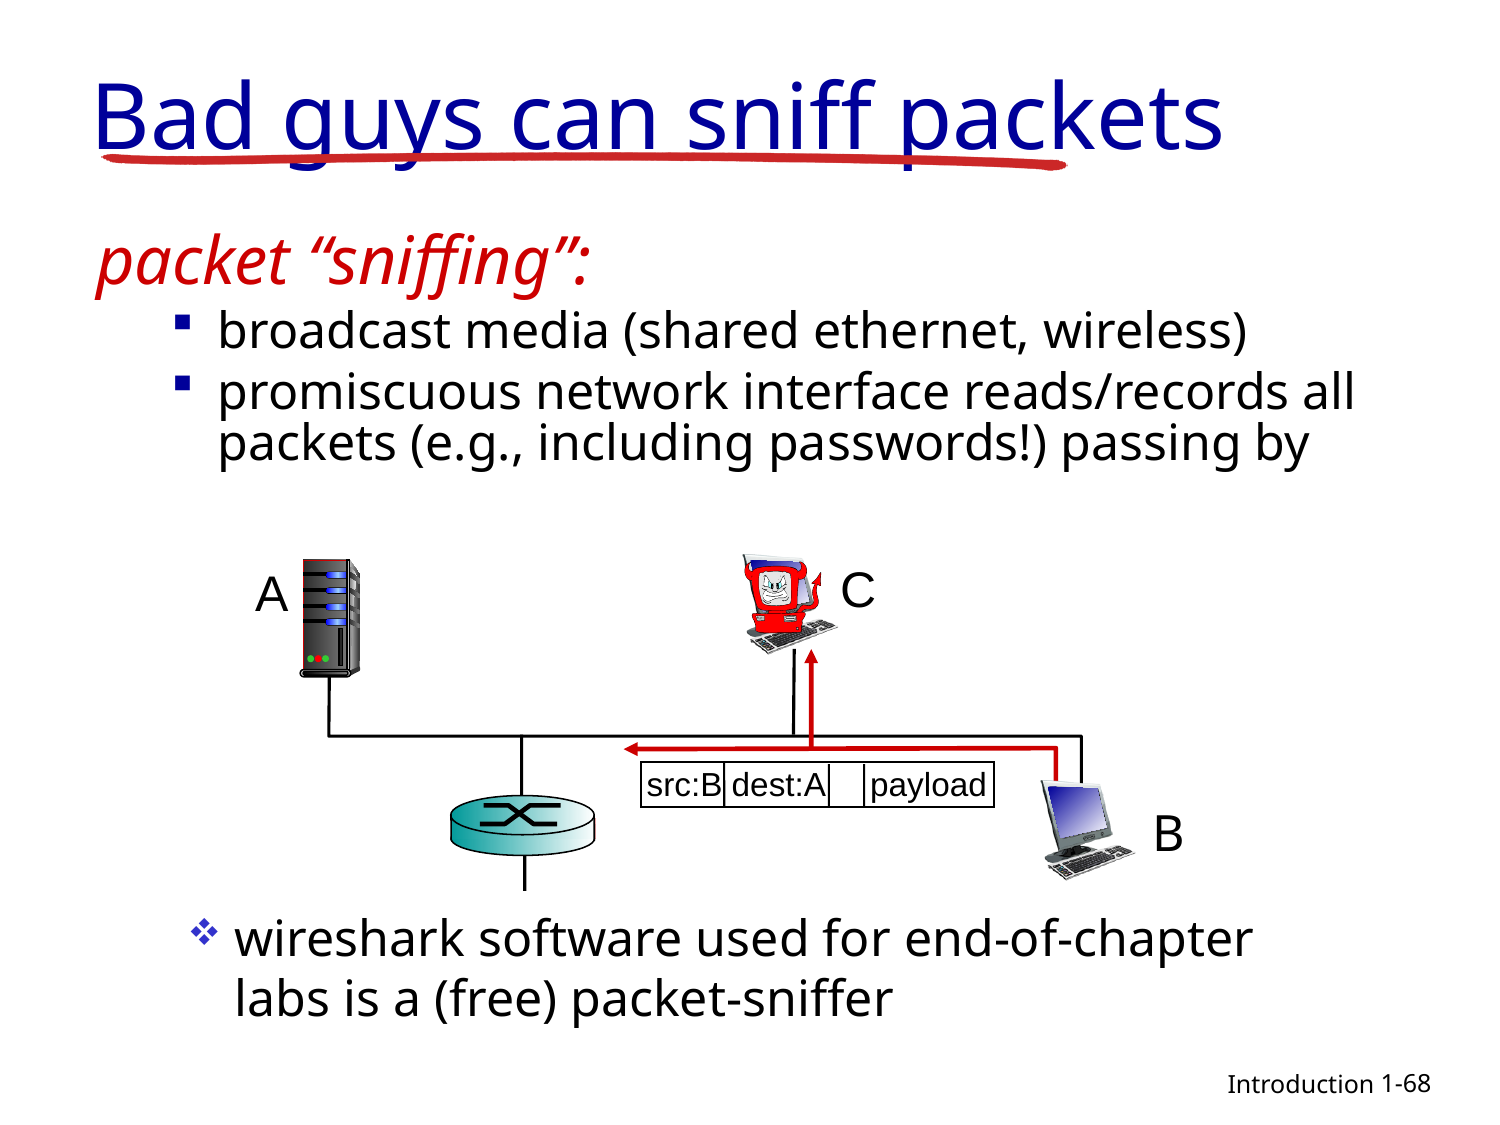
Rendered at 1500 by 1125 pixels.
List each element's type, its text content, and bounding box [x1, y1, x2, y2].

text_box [450, 795, 596, 856]
slide_number 1-68 [1365, 1059, 1477, 1106]
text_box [299, 559, 361, 677]
text_box B [1162, 793, 1200, 869]
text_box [739, 549, 861, 662]
picture [97, 147, 1079, 177]
text_box A [240, 553, 304, 629]
text_box [328, 675, 811, 747]
text_box [812, 736, 1082, 774]
text_box wireshark software used for end-of-chapter labs is a (free) packet-sniffer [97, 898, 1373, 1050]
text_box [623, 742, 1057, 786]
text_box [628, 755, 1006, 811]
list packet “sniffing”: broadcast media (shared ethernet, wireless) promiscuous network interface reads/records all packets (e.g., including passwords!) passing by [80, 222, 1406, 466]
footer Introduction [914, 1060, 1391, 1109]
picture [743, 560, 822, 634]
text_box C [861, 549, 891, 625]
title Bad guys can sniff packets [75, 18, 1351, 207]
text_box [1036, 775, 1158, 888]
